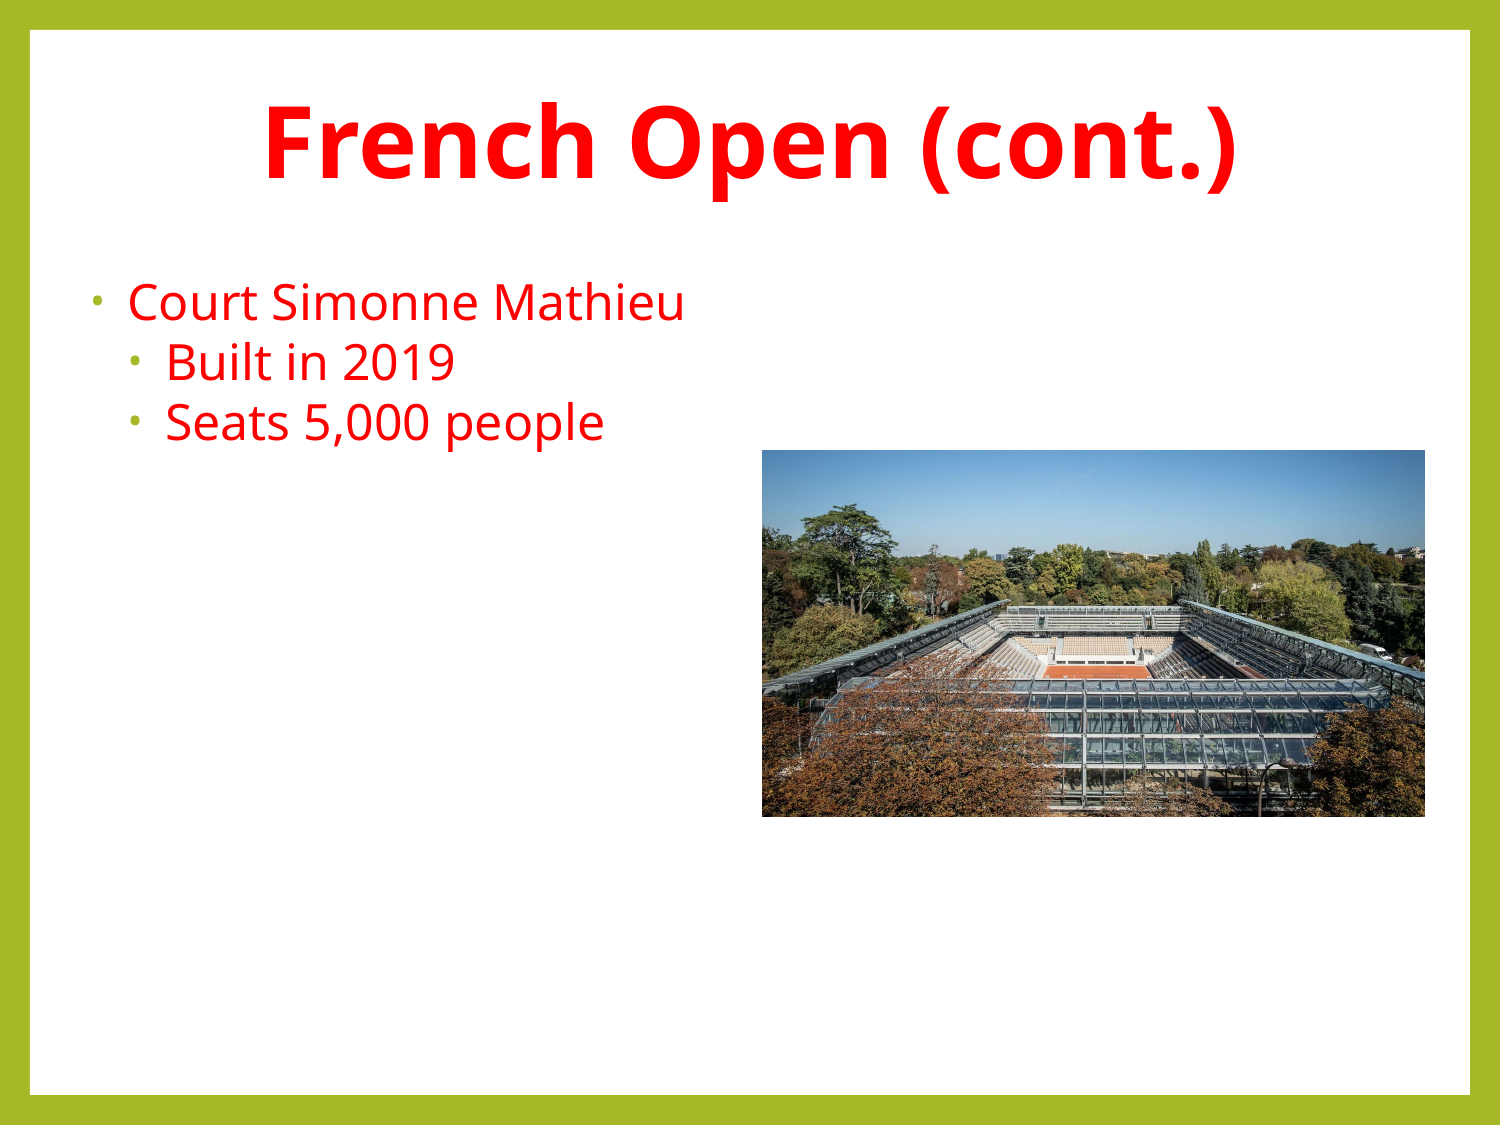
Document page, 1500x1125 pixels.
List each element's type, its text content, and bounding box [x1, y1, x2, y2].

list Court Simonne Mathieu Built in 2019 Seats 5,000 people [75, 262, 738, 1005]
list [762, 450, 1426, 818]
title French Open (cont.) [75, 45, 1425, 233]
